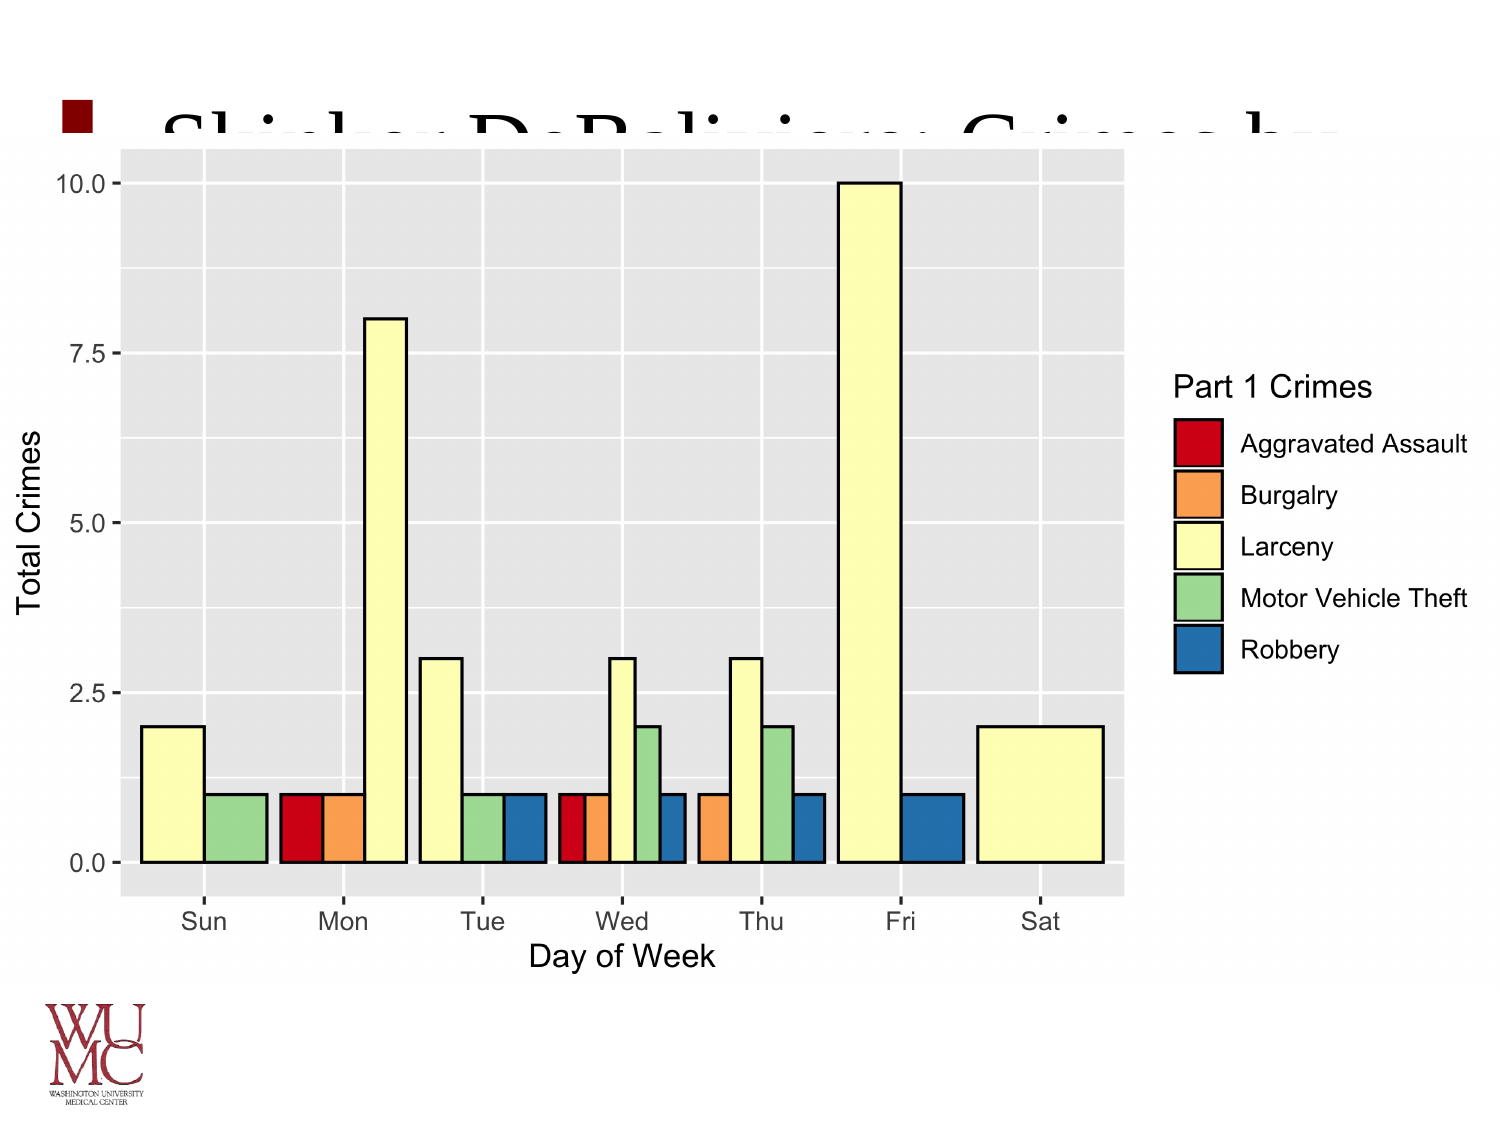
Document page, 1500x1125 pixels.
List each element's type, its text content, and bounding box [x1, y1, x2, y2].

picture [0, 133, 1500, 990]
picture [41, 996, 156, 1113]
title Skinker DeBaliviere: Crimes by Day & Category [112, 99, 1388, 131]
